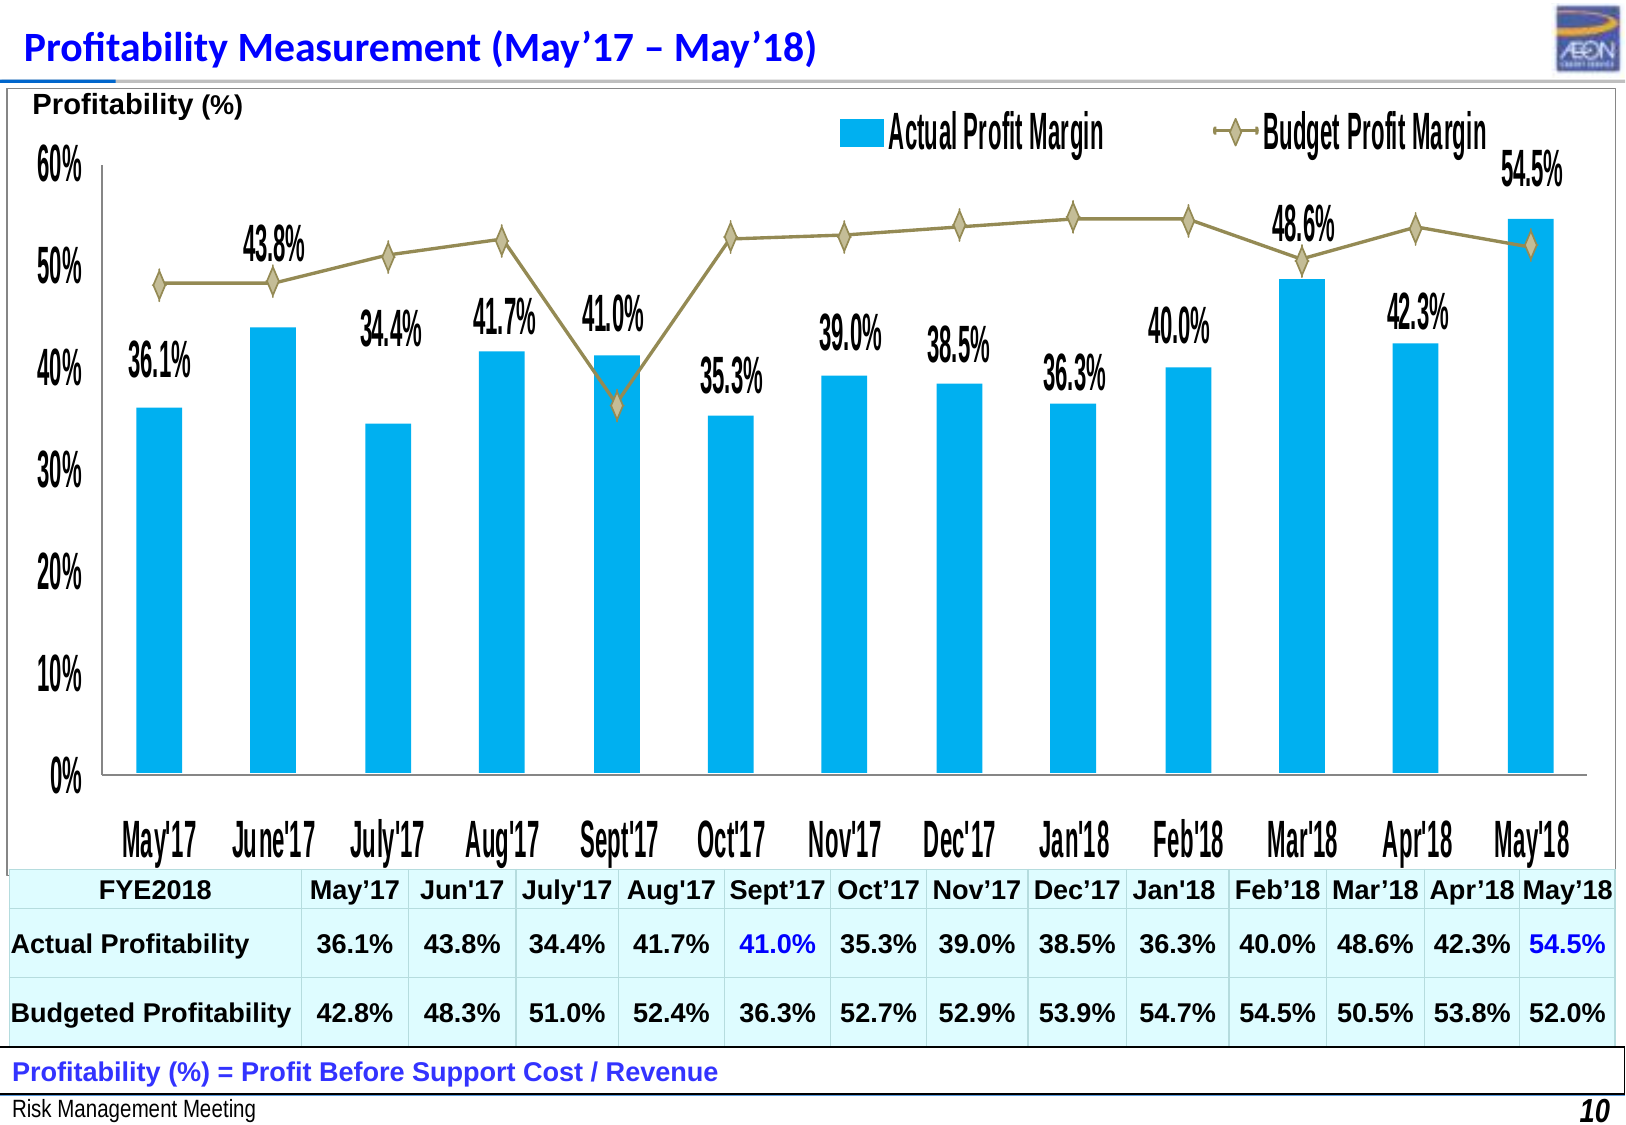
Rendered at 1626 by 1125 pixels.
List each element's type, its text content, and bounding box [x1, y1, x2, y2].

table_cell Budgeted Profitability [10, 978, 301, 1046]
table_cell 41.0% [725, 909, 830, 977]
table_cell 53.8% [1425, 978, 1519, 1046]
table_cell 53.9% [1029, 978, 1126, 1046]
text_box Profitability (%) = Profit Before Support Cost / Revenue [0, 1046, 1625, 1094]
table_header Aug'17 [619, 900, 724, 908]
table_cell 52.9% [927, 978, 1027, 1046]
table_cell 34.4% [517, 909, 618, 977]
table_cell 42.8% [302, 978, 408, 1046]
table_header Apr’18 [1425, 900, 1519, 908]
table_cell 52.0% [1520, 978, 1614, 1046]
table_header Dec’17 [1029, 900, 1126, 908]
table_cell 36.1% [302, 909, 408, 977]
table_header May’17 [302, 900, 408, 908]
picture [1551, 3, 1626, 78]
table_cell 52.4% [619, 978, 724, 1046]
table_cell 36.3% [1127, 909, 1228, 977]
table_cell 41.7% [619, 909, 724, 977]
table_header Nov’17 [927, 900, 1027, 908]
table_cell 54.7% [1127, 978, 1228, 1046]
table_cell 35.3% [831, 909, 926, 977]
table_header May’18 [1520, 900, 1614, 908]
table_header Sept’17 [725, 900, 830, 908]
table_cell 43.8% [409, 909, 515, 977]
table_header Jun'17 [409, 900, 515, 908]
table_cell 50.5% [1327, 978, 1424, 1046]
table_cell 38.5% [1029, 909, 1126, 977]
table_cell 54.5% [1520, 909, 1614, 977]
table_header July'17 [517, 900, 618, 908]
table_header FYE2018 [10, 900, 301, 908]
text_box Profitability Measurement (May’17 – May’18) [9, 16, 1516, 65]
table_cell 40.0% [1230, 909, 1326, 977]
table_header Oct’17 [831, 900, 926, 908]
table_cell 36.3% [725, 978, 830, 1046]
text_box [0, 66, 1625, 894]
table_cell 54.5% [1230, 978, 1326, 1046]
table_cell Actual Profitability [10, 909, 301, 977]
table_cell 48.3% [409, 978, 515, 1046]
table_cell 39.0% [927, 909, 1027, 977]
table_header Feb’18 [1230, 900, 1326, 908]
table_header Mar’18 [1327, 900, 1424, 908]
table_header Jan'18 [1127, 900, 1228, 908]
table_cell 48.6% [1327, 909, 1424, 977]
table_cell 51.0% [517, 978, 618, 1046]
table_cell 52.7% [831, 978, 926, 1046]
table_cell 42.3% [1425, 909, 1519, 977]
